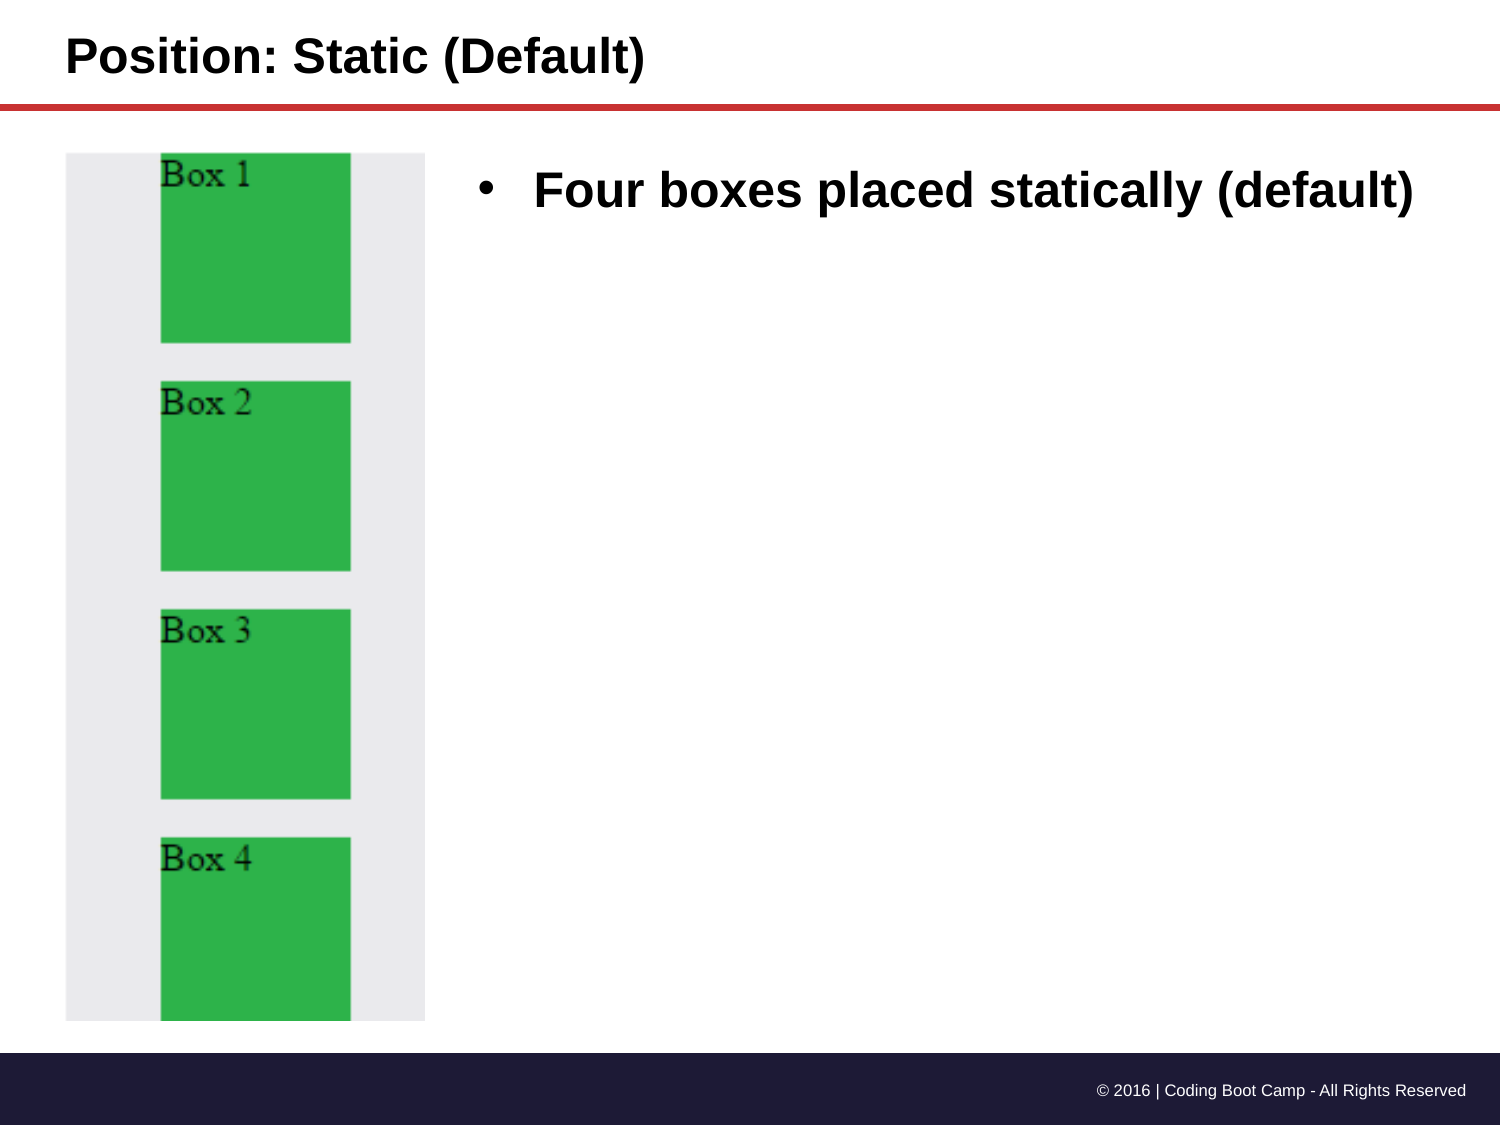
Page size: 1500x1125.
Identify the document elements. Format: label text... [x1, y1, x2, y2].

text_box Four boxes placed statically (default) [462, 149, 1475, 226]
picture [49, 149, 426, 1022]
text_box Position: Static (Default) [50, 16, 913, 92]
